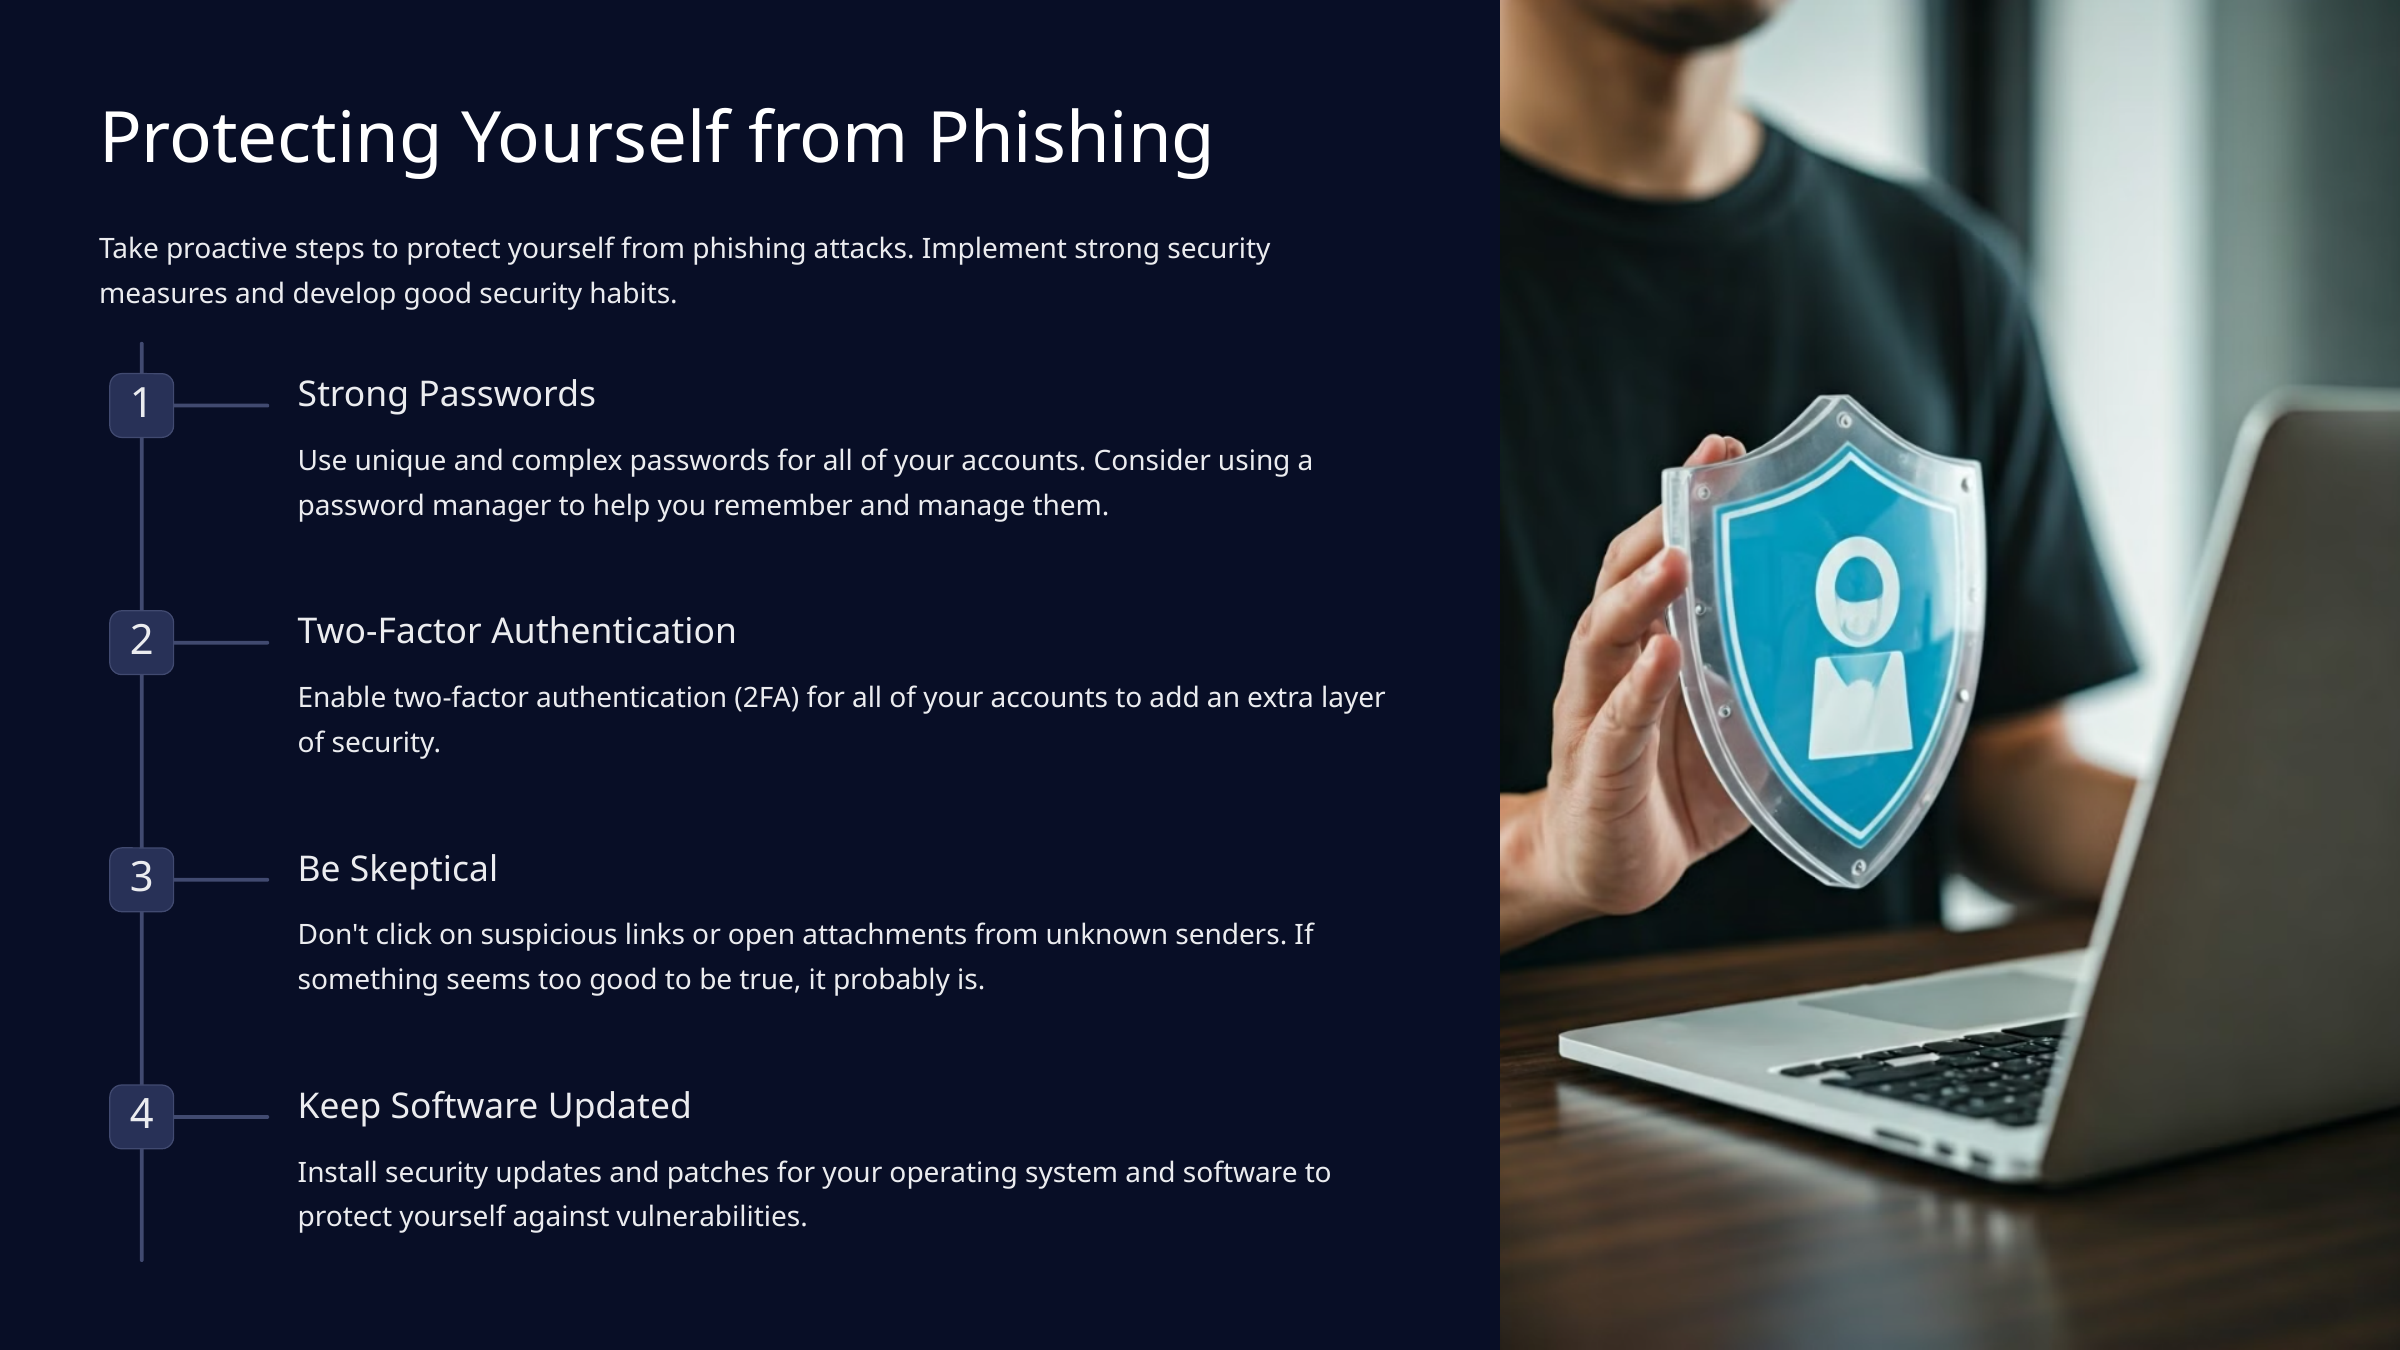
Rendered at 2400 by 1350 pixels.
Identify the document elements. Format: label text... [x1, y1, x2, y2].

text_box Protecting Yourself from Phishing [99, 88, 1256, 177]
text_box Strong Passwords [297, 370, 653, 415]
text_box 3 [129, 858, 154, 902]
text_box [139, 438, 144, 610]
text_box [139, 1149, 144, 1262]
text_box Install security updates and patches for your operating system and software to protect yourself against vulnerabilities. [297, 1142, 1401, 1234]
text_box Enable two-factor authentication (2FA) for all of your accounts to add an extra layer of security. [297, 668, 1401, 760]
text_box [139, 912, 144, 1084]
text_box 4 [128, 1095, 155, 1139]
text_box Keep Software Updated [297, 1081, 696, 1126]
text_box [109, 373, 174, 438]
text_box [174, 640, 270, 645]
text_box 2 [128, 621, 155, 664]
text_box Two-Factor Authentication [297, 607, 757, 652]
text_box [139, 341, 144, 373]
text_box Be Skeptical [297, 844, 653, 889]
text_box [109, 610, 174, 675]
text_box Take proactive steps to protect yourself from phishing attacks. Implement strong security measures and develop good security habits. [99, 219, 1401, 310]
text_box [174, 1115, 270, 1119]
picture [1499, 0, 2400, 1350]
text_box 1 [131, 384, 152, 427]
text_box Use unique and complex passwords for all of your accounts. Consider using a password manager to help you remember and manage them. [297, 431, 1401, 523]
text_box [174, 877, 270, 882]
text_box Don't click on suspicious links or open attachments from unknown senders. If something seems too good to be true, it probably is. [297, 905, 1401, 997]
text_box [109, 847, 174, 912]
text_box [109, 1084, 174, 1149]
text_box [174, 403, 270, 408]
text_box [139, 675, 144, 847]
